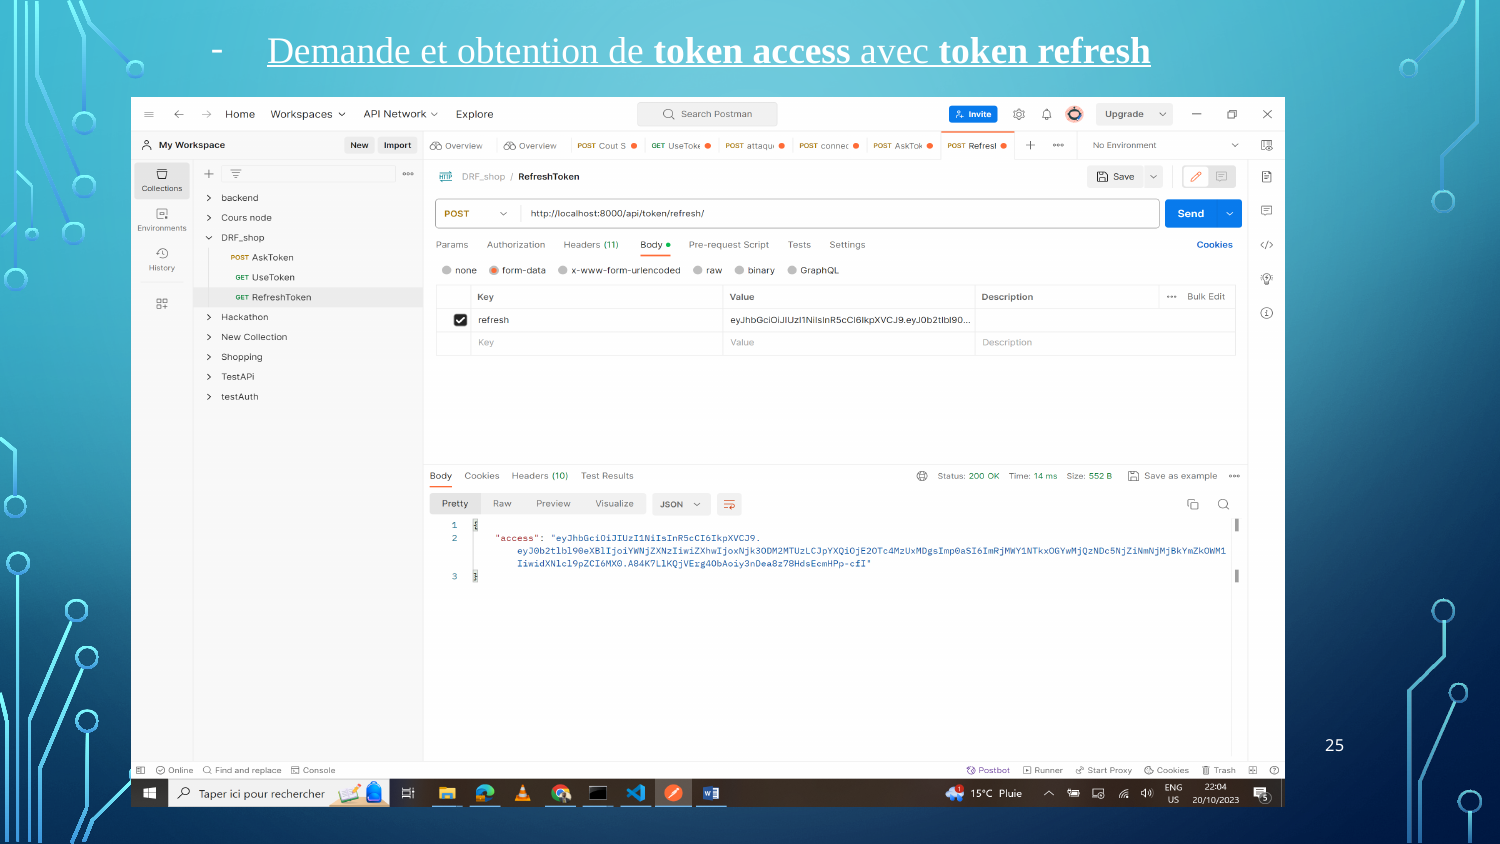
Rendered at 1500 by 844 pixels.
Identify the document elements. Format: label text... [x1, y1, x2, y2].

picture [131, 97, 1286, 808]
slide_number 25 [1286, 723, 1360, 769]
text_box Demande et obtention de token access avec token refresh [193, 15, 1168, 79]
